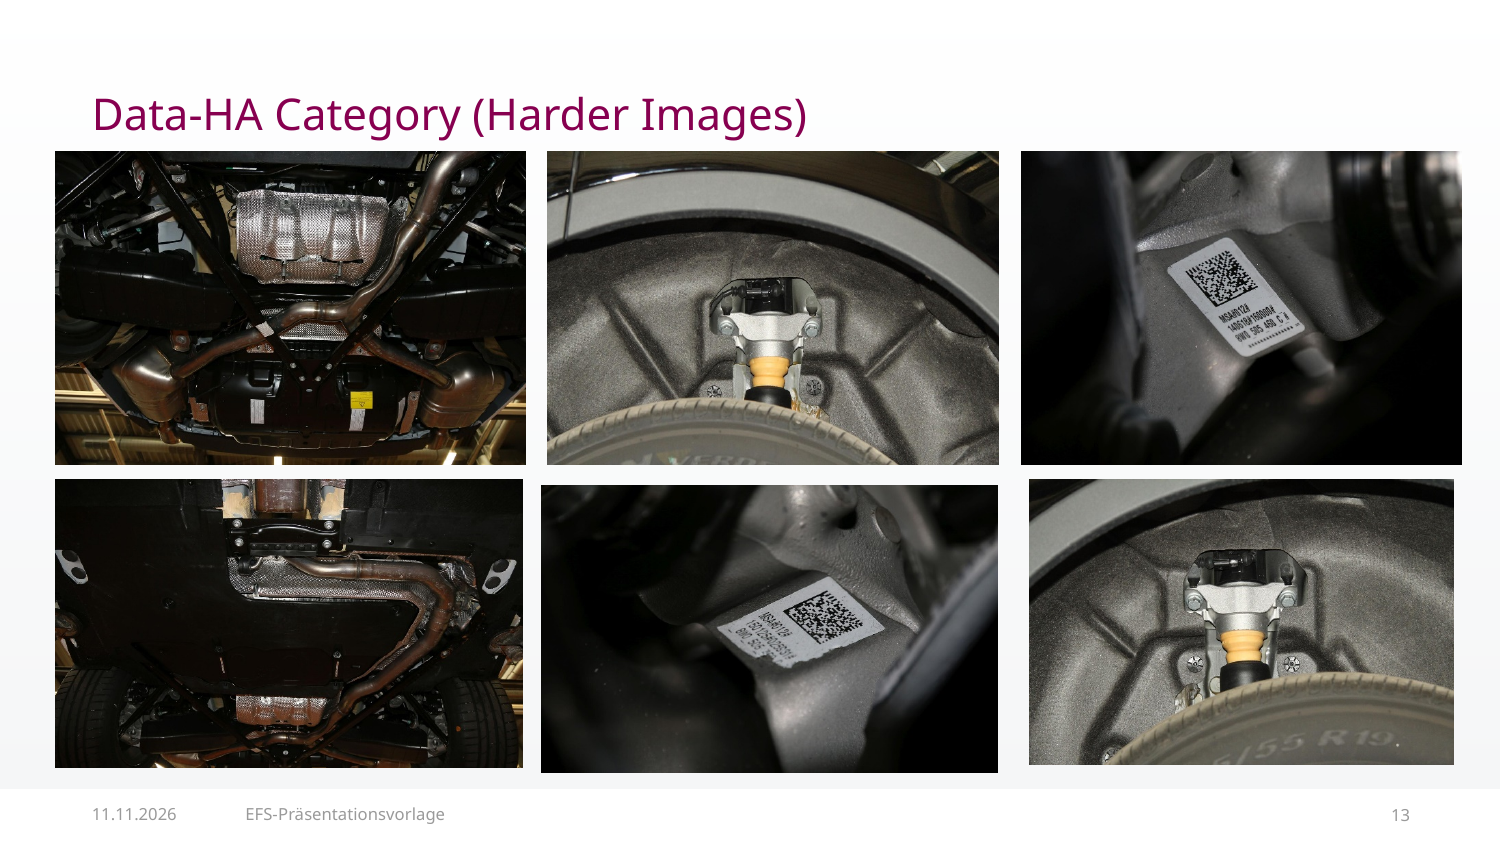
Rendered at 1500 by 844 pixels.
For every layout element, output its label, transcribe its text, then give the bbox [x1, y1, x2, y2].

picture [1021, 150, 1462, 465]
picture [55, 479, 524, 768]
footer EFS-Präsentationsvorlage [230, 793, 706, 838]
picture [541, 485, 999, 773]
slide_number 13 [1340, 793, 1425, 839]
picture [1029, 479, 1455, 765]
picture [547, 150, 999, 465]
title Data-HA Category (Harder Images) [76, 79, 1424, 139]
picture [55, 150, 526, 465]
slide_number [76, 793, 230, 838]
